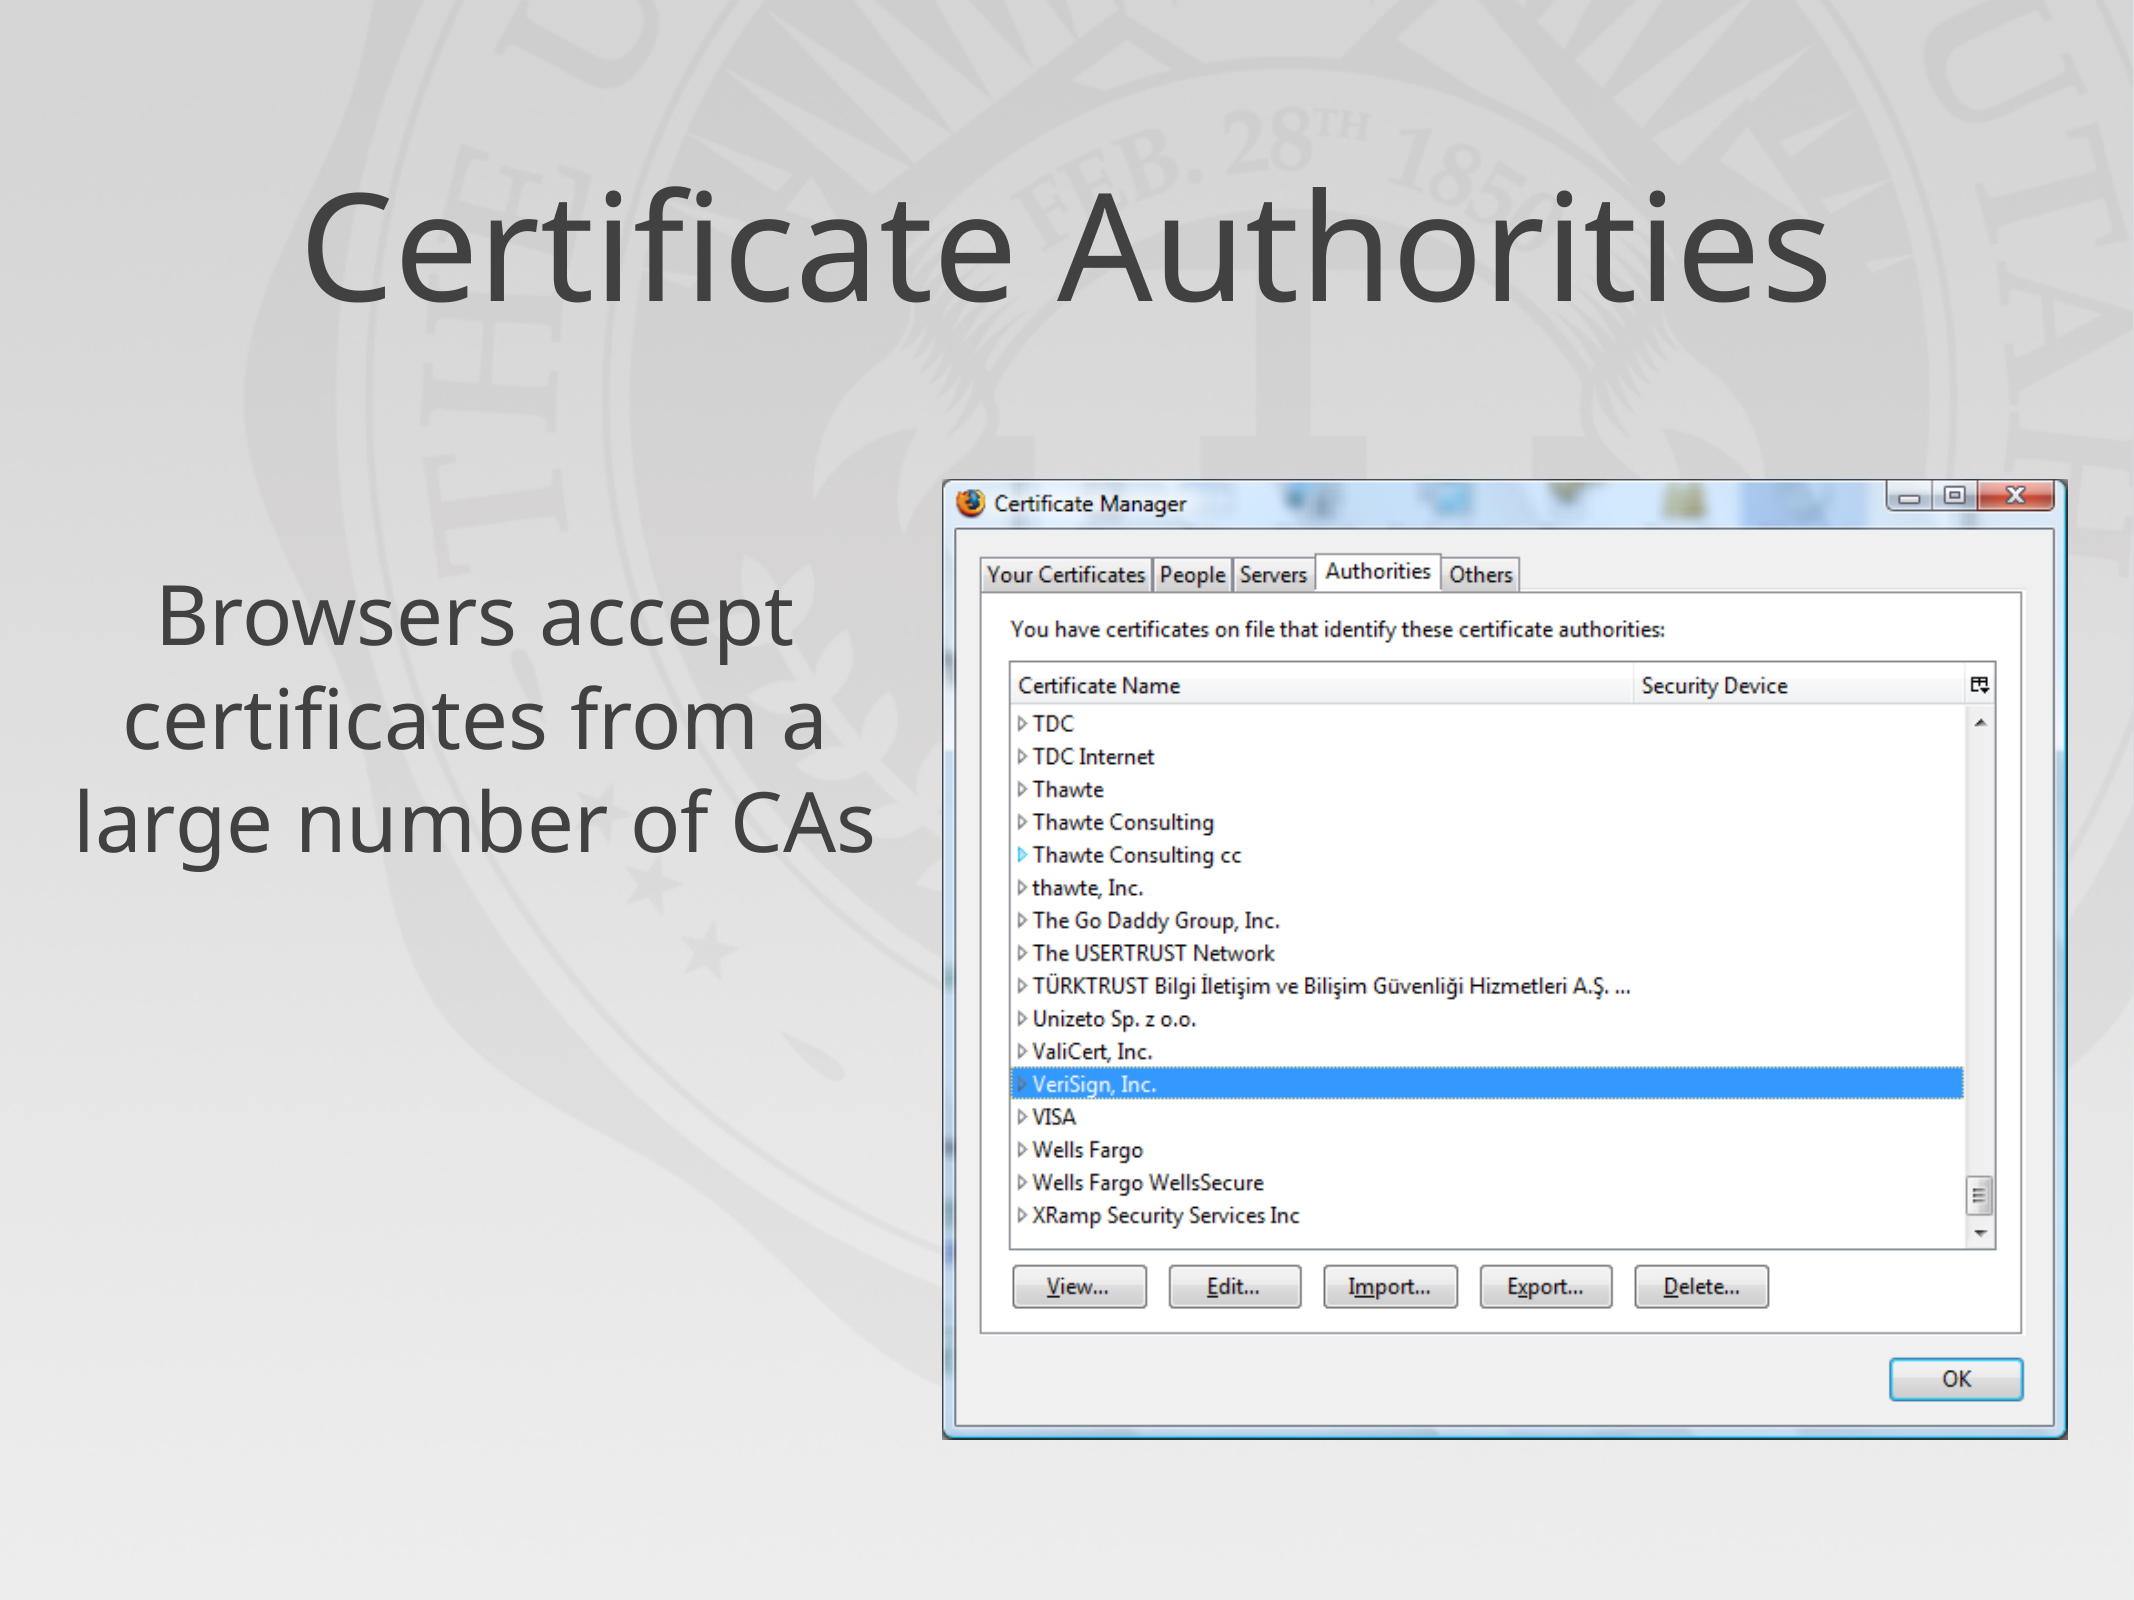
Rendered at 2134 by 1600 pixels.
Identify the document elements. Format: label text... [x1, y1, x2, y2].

picture [0, 0, 2134, 1600]
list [942, 479, 2068, 1440]
title Certificate Authorities [58, 41, 2075, 442]
text_box Browsers accept certificates from a large number of CAs [58, 551, 892, 877]
